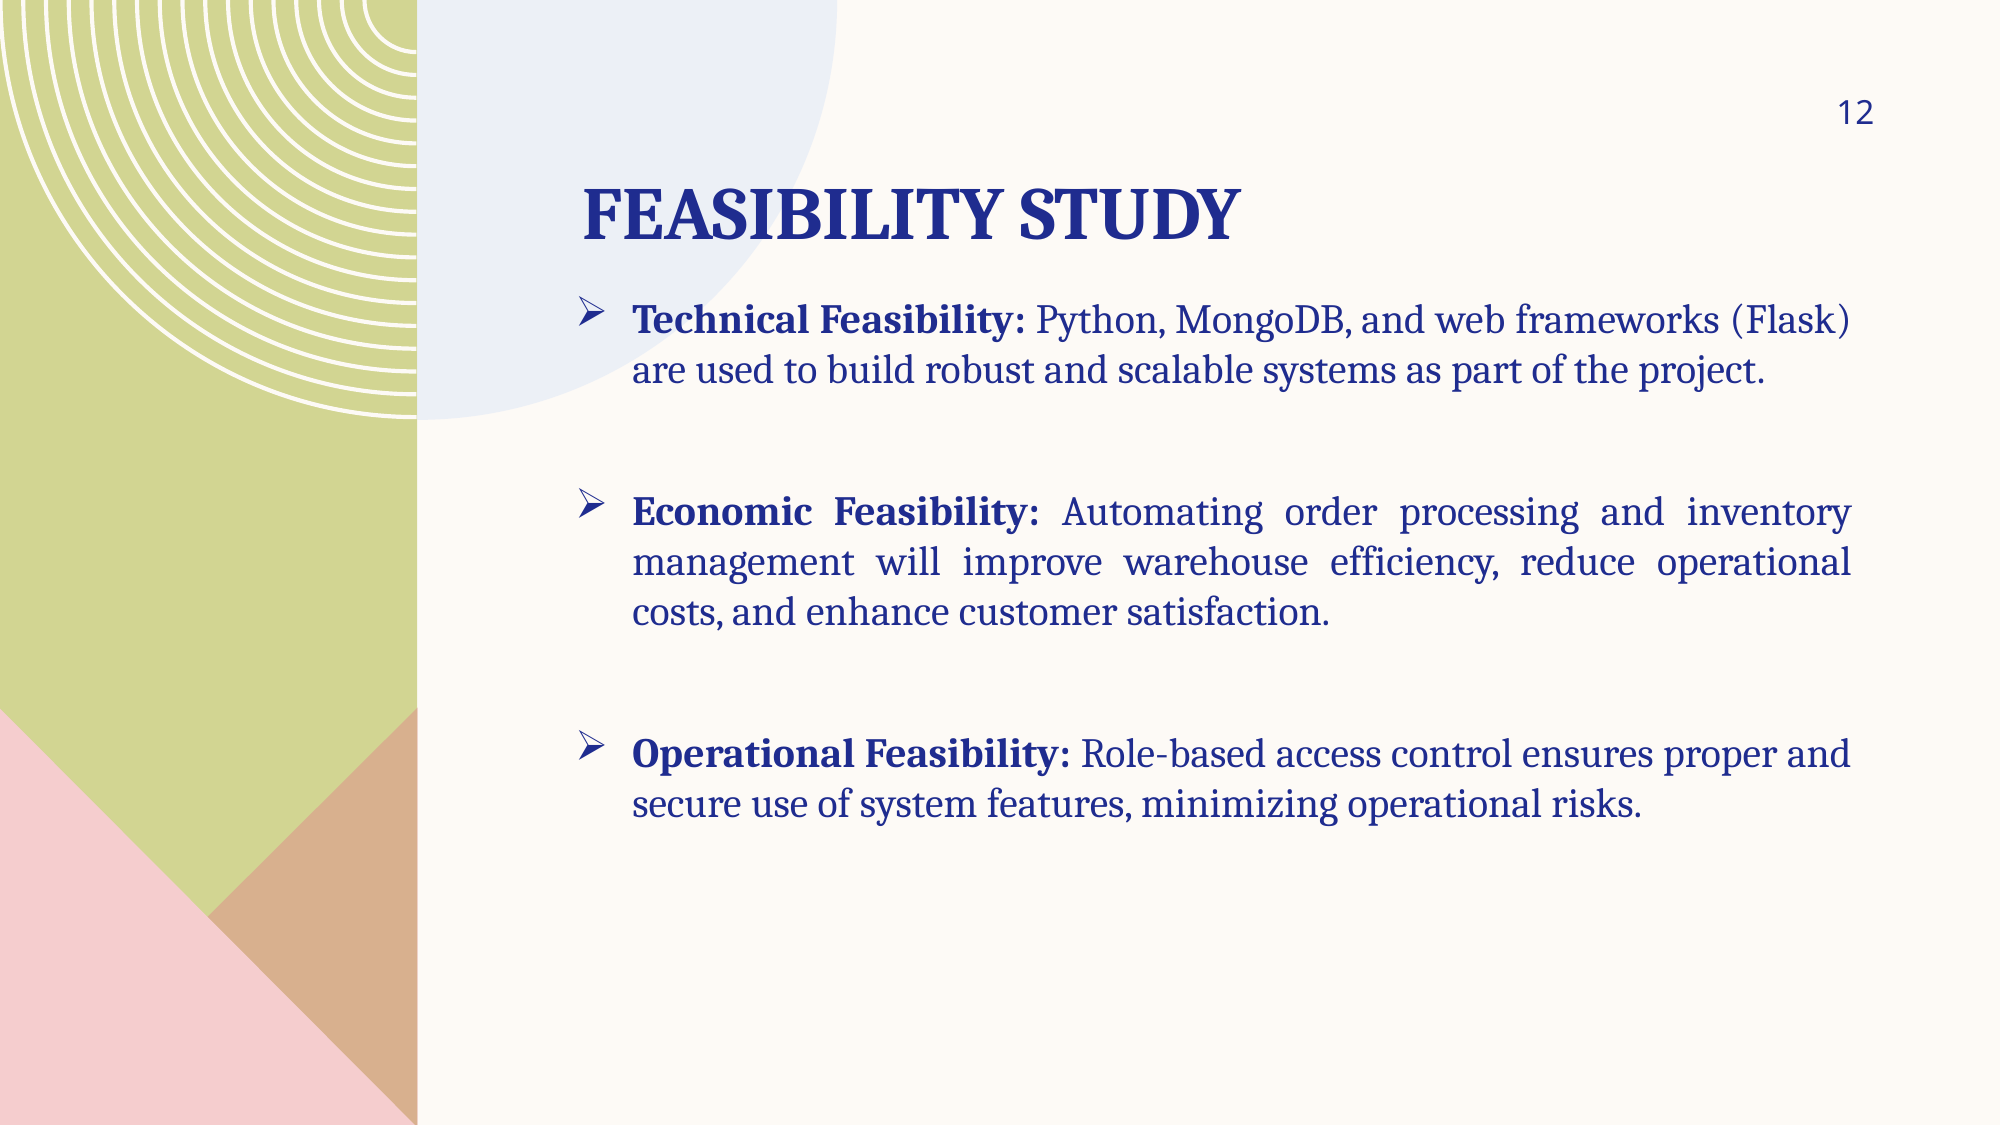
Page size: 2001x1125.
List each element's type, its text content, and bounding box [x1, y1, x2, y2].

slide_number 12 [1699, 75, 1875, 153]
title Feasibility Study [567, 91, 1875, 255]
list Technical Feasibility: Python, MongoDB, and web frameworks (Flask) are used to build robust and scalable systems as part of the project. Economic Feasibility: Automating order processing and inventory management will improve warehouse efficiency, reduce operational costs, and enhance customer satisfaction. Operational Feasibility: Role-based access control ensures proper and secure use of system features, minimizing operational risks. [560, 291, 1867, 1059]
